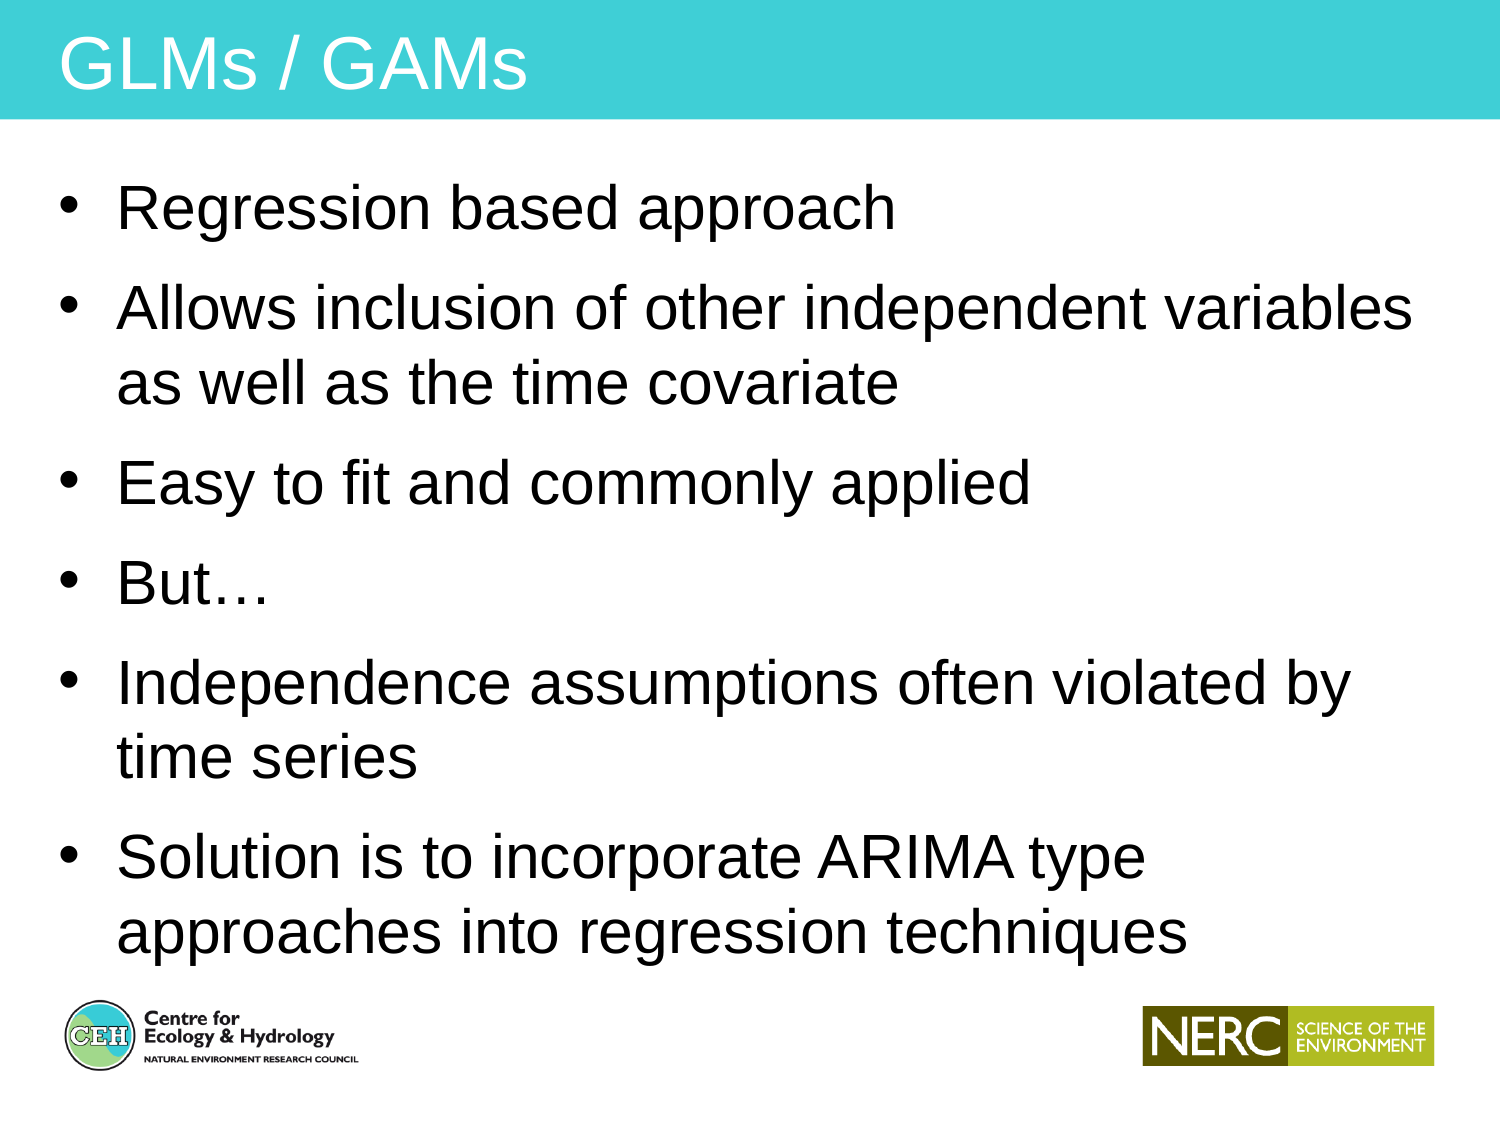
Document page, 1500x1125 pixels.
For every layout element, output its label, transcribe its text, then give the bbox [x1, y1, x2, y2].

list GLMs / GAMs [0, 0, 1500, 119]
list Regression based approach Allows inclusion of other independent variables as well as the time covariate Easy to fit and commonly applied But… Independence assumptions often violated by time series Solution is to incorporate ARIMA type approaches into regression techniques [0, 119, 1500, 1125]
